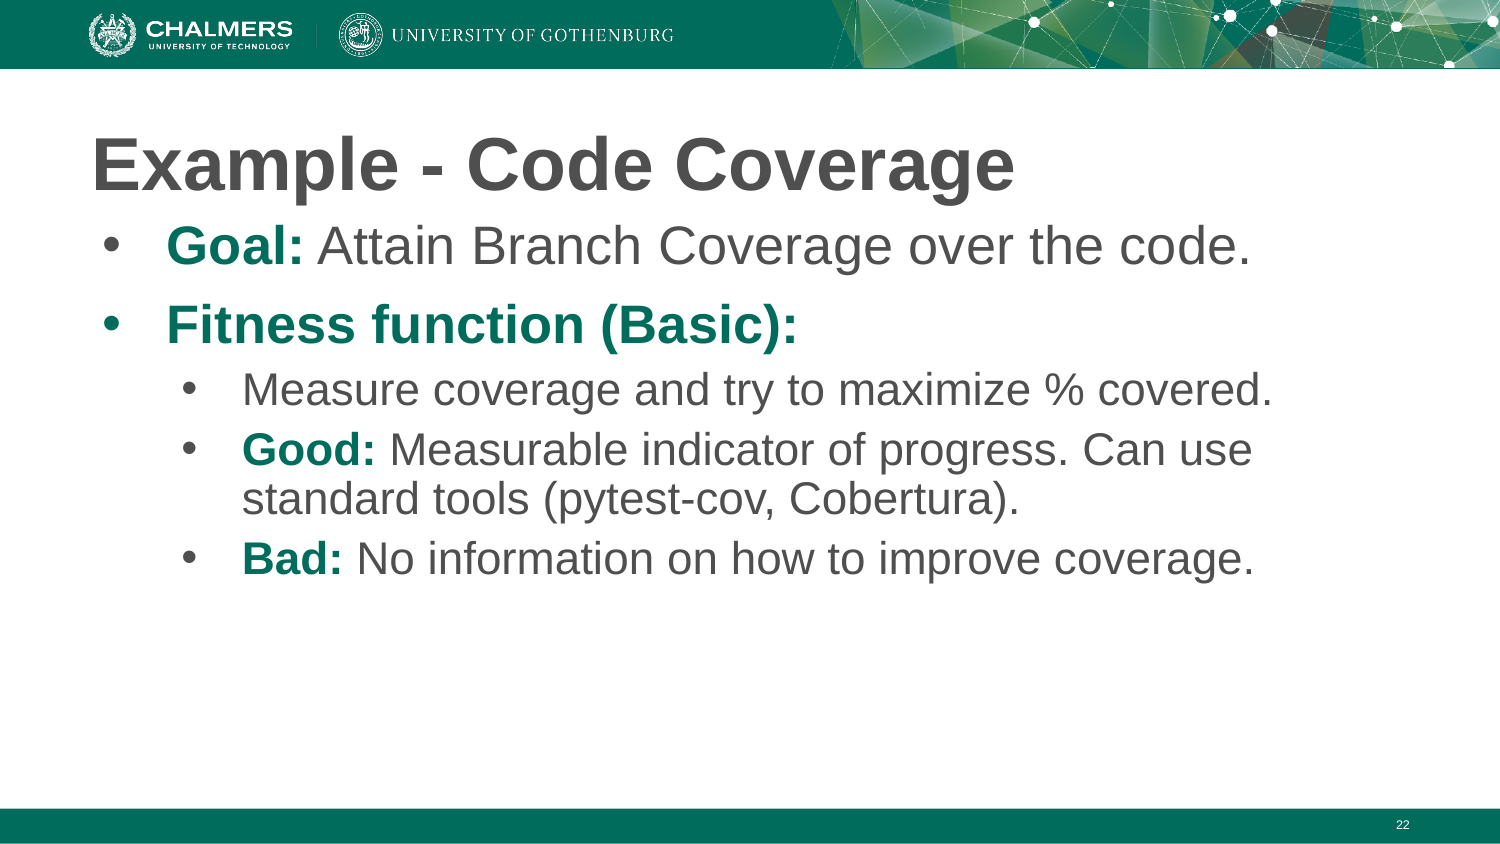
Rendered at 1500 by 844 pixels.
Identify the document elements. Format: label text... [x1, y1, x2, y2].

list Goal: Attain Branch Coverage over the code. Fitness function (Basic): Measure coverage and try to maximize % covered. Good: Measurable indicator of progress. Can use standard tools (pytest-cov, Cobertura). Bad: No information on how to improve coverage. [76, 210, 1425, 782]
title Example - Code Coverage [76, 100, 1425, 210]
slide_number ‹#› [1074, 809, 1425, 844]
picture [64, 0, 696, 85]
picture [759, 0, 1500, 68]
